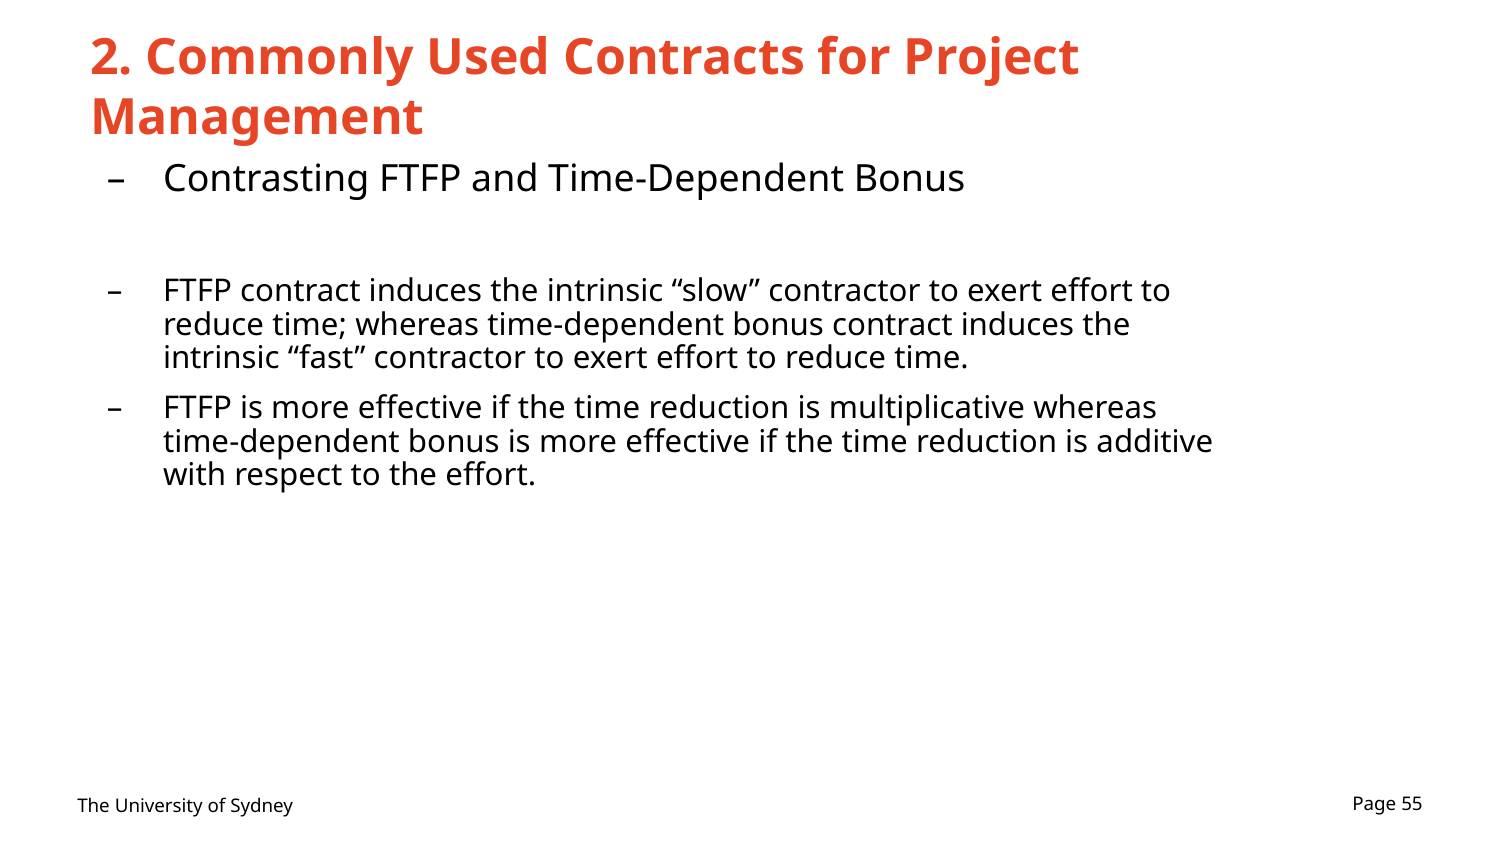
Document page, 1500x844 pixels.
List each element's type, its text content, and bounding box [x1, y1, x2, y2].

title 2. Commonly Used Contracts for Project Management [75, 14, 1425, 155]
list Contrasting FTFP and Time-Dependent Bonus FTFP contract induces the intrinsic “slow” contractor to exert effort to reduce time; whereas time-dependent bonus contract induces the intrinsic “fast” contractor to exert effort to reduce time. FTFP is more effective if the time reduction is multiplicative whereas time-dependent bonus is more effective if the time reduction is additive with respect to the effort. [91, 151, 1247, 752]
